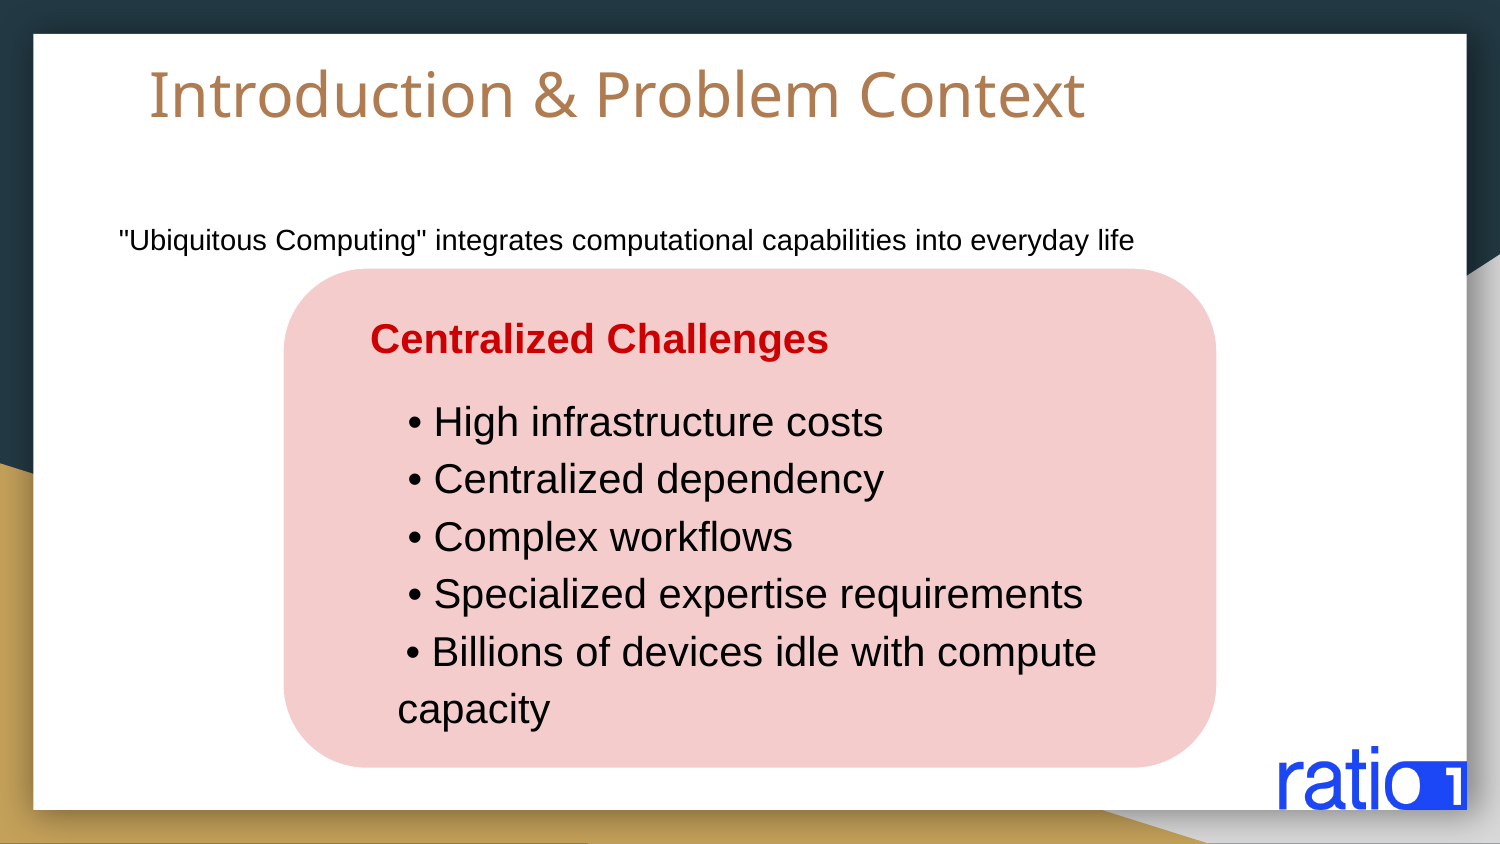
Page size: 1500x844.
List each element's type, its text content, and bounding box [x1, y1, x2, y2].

text_box "Ubiquitous Computing" integrates computational capabilities into everyday life [103, 185, 1345, 271]
picture [1278, 746, 1467, 810]
text_box [134, 293, 696, 363]
title Introduction & Problem Context [134, 40, 1366, 197]
text_box Centralized Challenges • High infrastructure costs • Centralized dependency • Complex workflows • Specialized expertise requirements • Billions of devices idle with compute capacity [282, 271, 1218, 769]
